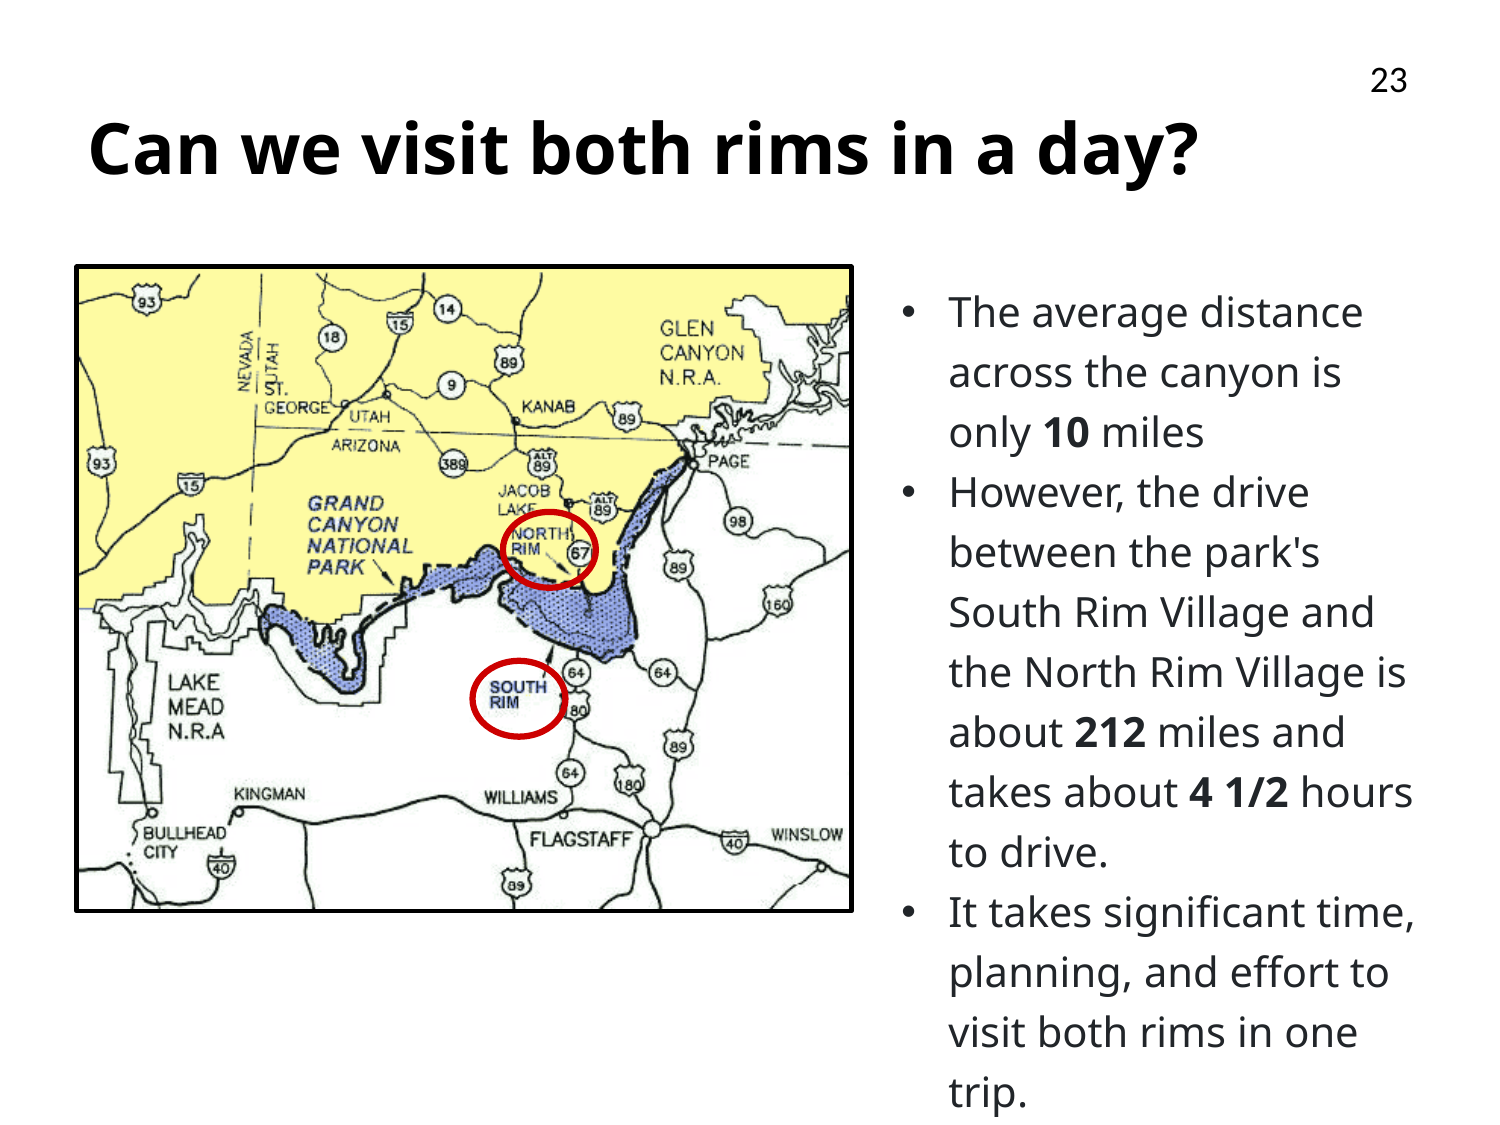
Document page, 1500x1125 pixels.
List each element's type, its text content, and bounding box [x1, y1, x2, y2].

picture [78, 268, 850, 909]
text_box The average distance across the canyon is only 10 miles However, the drive between the park's South Rim Village and the North Rim Village is about 212 miles and takes about 4 1/2 hours to drive. It takes significant time, planning, and effort to visit both rims in one trip. What should we do? [886, 268, 1448, 1125]
slide_number 23 [1355, 47, 1459, 174]
title Can we visit both rims in a day? [72, 72, 1448, 232]
